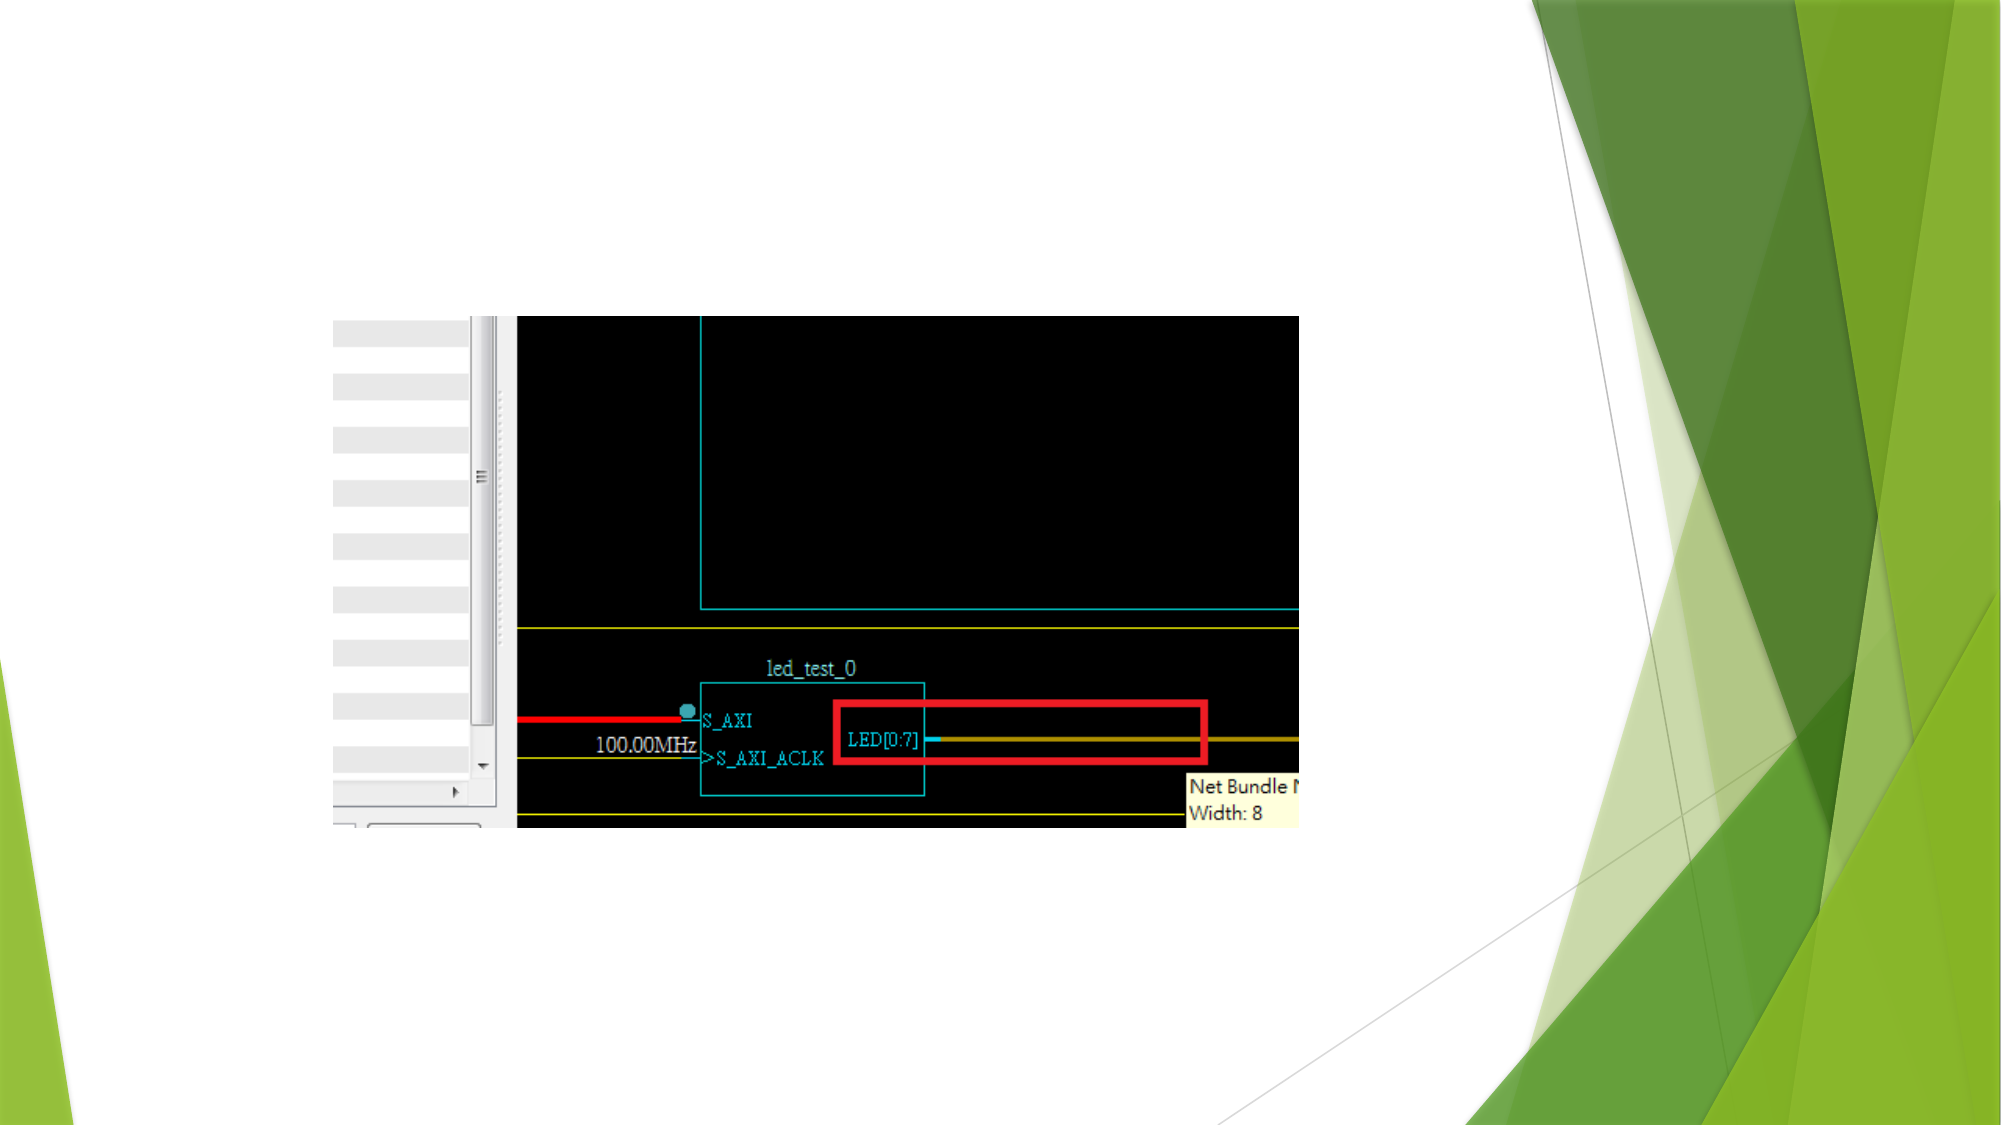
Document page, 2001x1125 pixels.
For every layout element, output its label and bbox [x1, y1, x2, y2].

picture [332, 316, 1300, 829]
